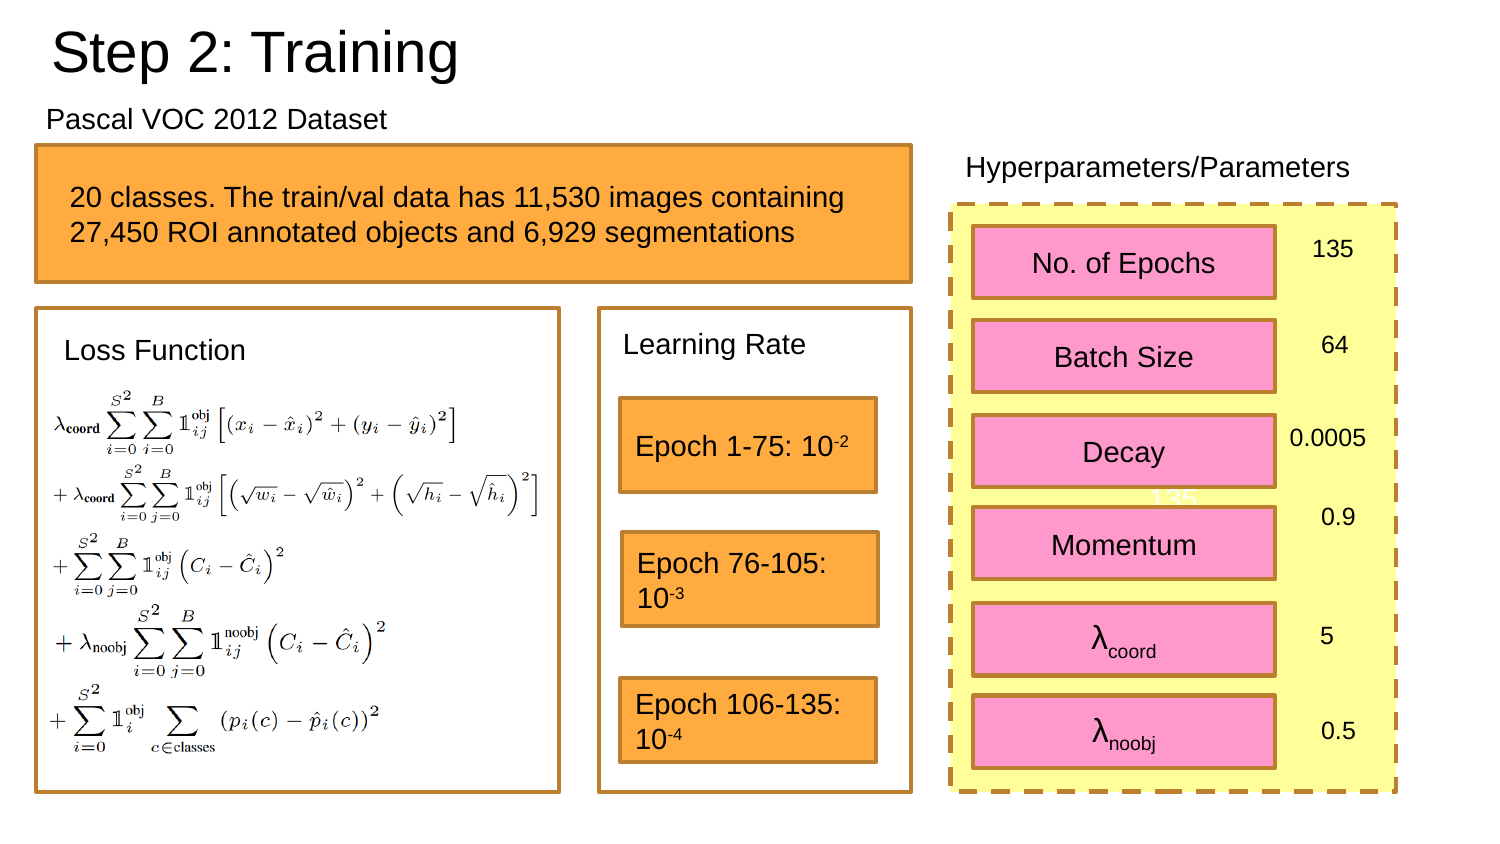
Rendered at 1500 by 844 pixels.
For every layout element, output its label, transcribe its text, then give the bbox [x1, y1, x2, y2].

text_box Momentum [971, 505, 1277, 581]
text_box 20 classes. The train/val data has 11,530 images containing 27,450 ROI annotated objects and 6,929 segmentations [34, 143, 913, 284]
picture [48, 381, 541, 598]
text_box Loss Function [49, 323, 286, 374]
text_box Batch Size [971, 318, 1277, 394]
text_box Epoch 1-75: 10-2 [618, 396, 878, 494]
text_box [597, 306, 913, 794]
text_box 135 [948, 202, 1398, 794]
text_box [1241, 373, 1397, 424]
text_box Learning Rate [608, 318, 852, 368]
text_box No. of Epochs [971, 224, 1277, 300]
text_box λnoobj [971, 693, 1277, 770]
text_box Decay [971, 413, 1277, 489]
text_box 64 [1306, 321, 1387, 366]
text_box λcoord [971, 601, 1277, 678]
text_box 5 [1305, 612, 1386, 657]
text_box Hyperparameters/Parameters [950, 140, 1405, 191]
text_box 135 [1297, 225, 1378, 271]
picture [48, 599, 396, 755]
text_box [34, 306, 561, 794]
text_box Epoch 1-75: 10-2 [612, 392, 896, 442]
text_box 0.0005 [1274, 414, 1386, 459]
text_box Pascal VOC 2012 Dataset [31, 92, 406, 143]
title Step 2: Training [36, 0, 1434, 93]
text_box 0.9 [1306, 493, 1387, 538]
text_box 0.5 [1306, 706, 1387, 752]
text_box Epoch 76-105: 10-3 [620, 530, 880, 628]
text_box Epoch 106-135: 10-4 [618, 676, 878, 764]
